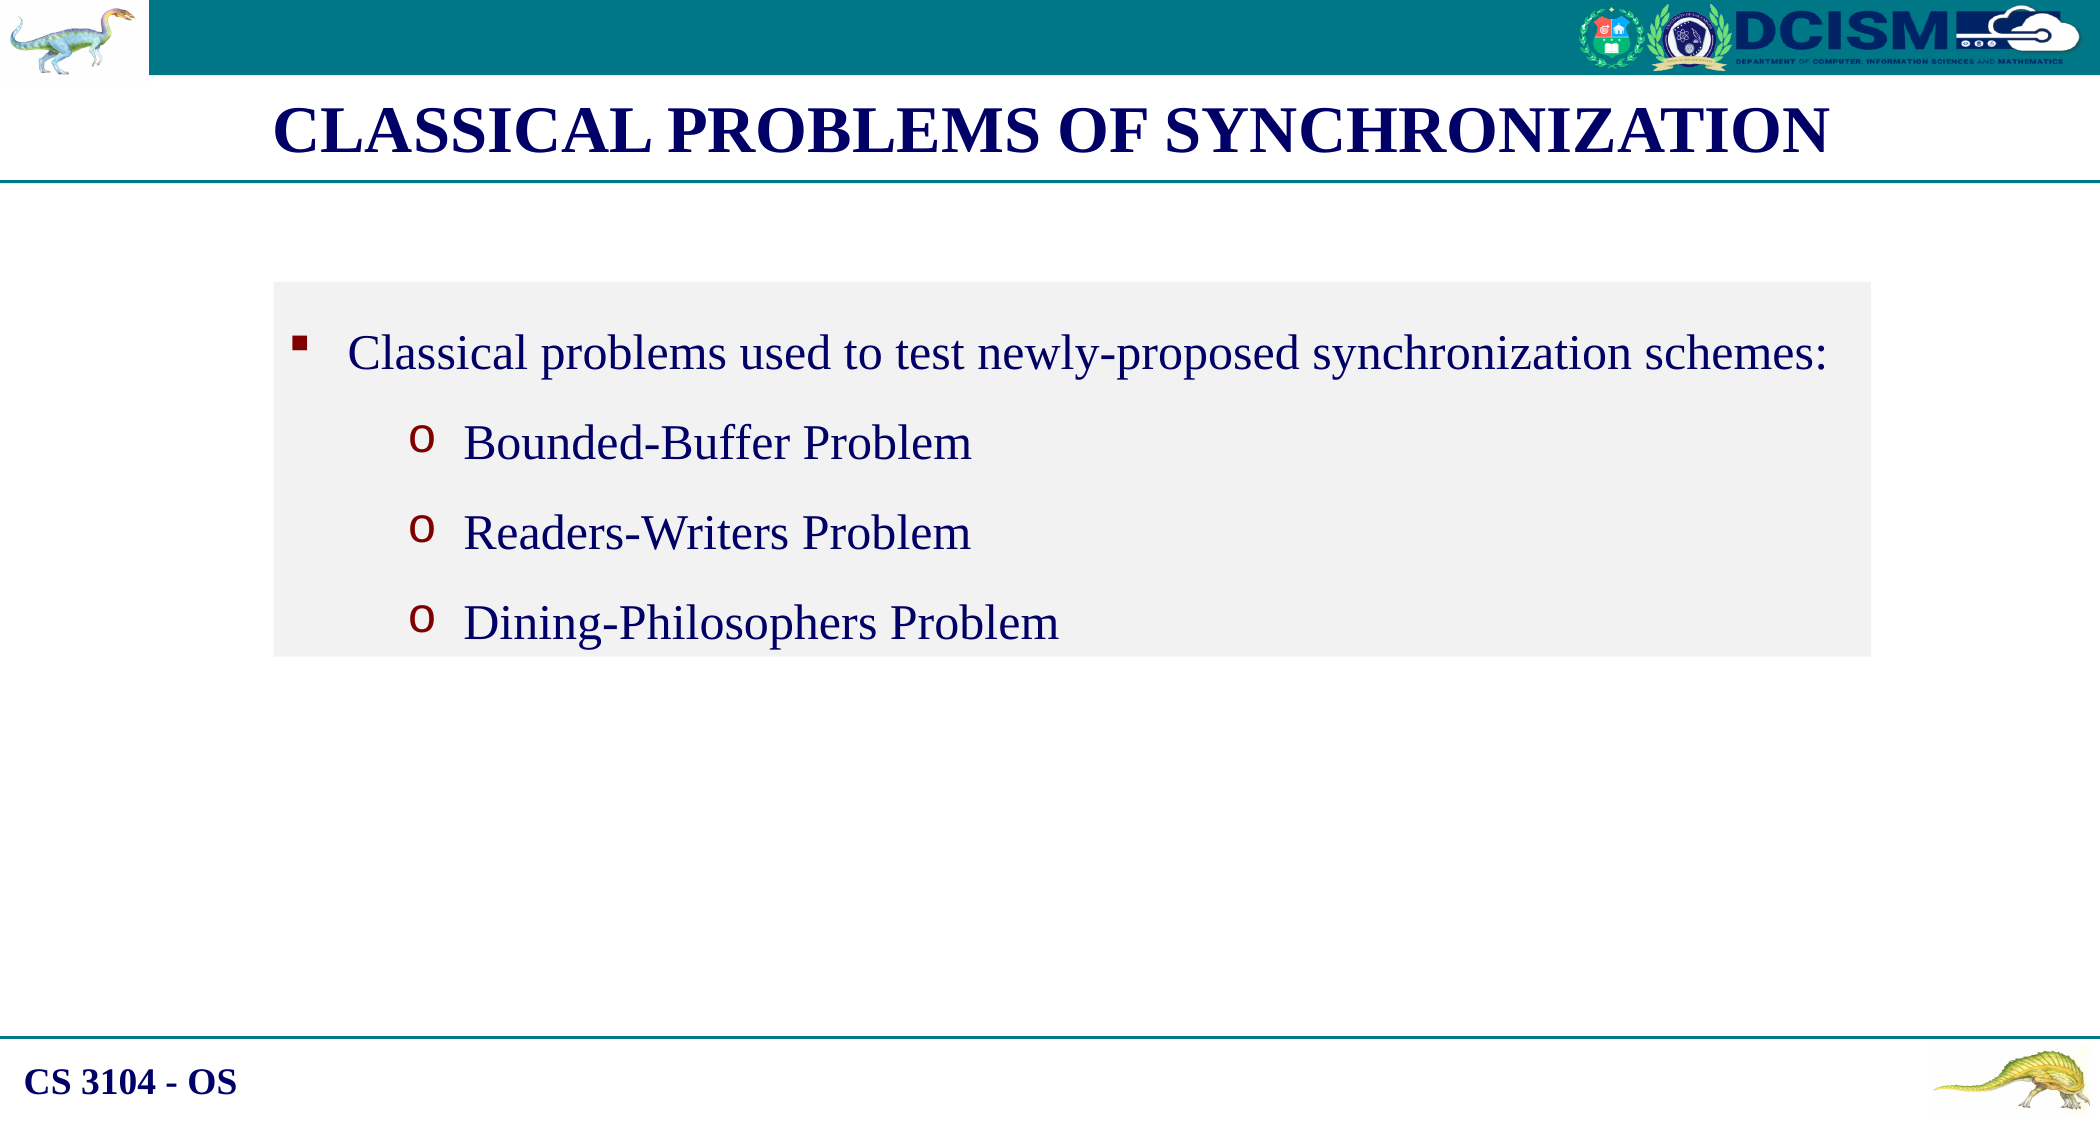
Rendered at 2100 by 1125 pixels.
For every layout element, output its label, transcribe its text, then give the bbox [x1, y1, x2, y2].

picture [0, 0, 149, 82]
text_box Classical problems used to test newly-proposed synchronization schemes: Bounded-Buffer Problem Readers-Writers Problem Dining-Philosophers Problem [273, 281, 1871, 657]
text_box CLASSICAL PROBLEMS OF SYNCHRONIZATION [18, 78, 2086, 173]
picture [1931, 1044, 2090, 1115]
picture [1572, 0, 2094, 76]
